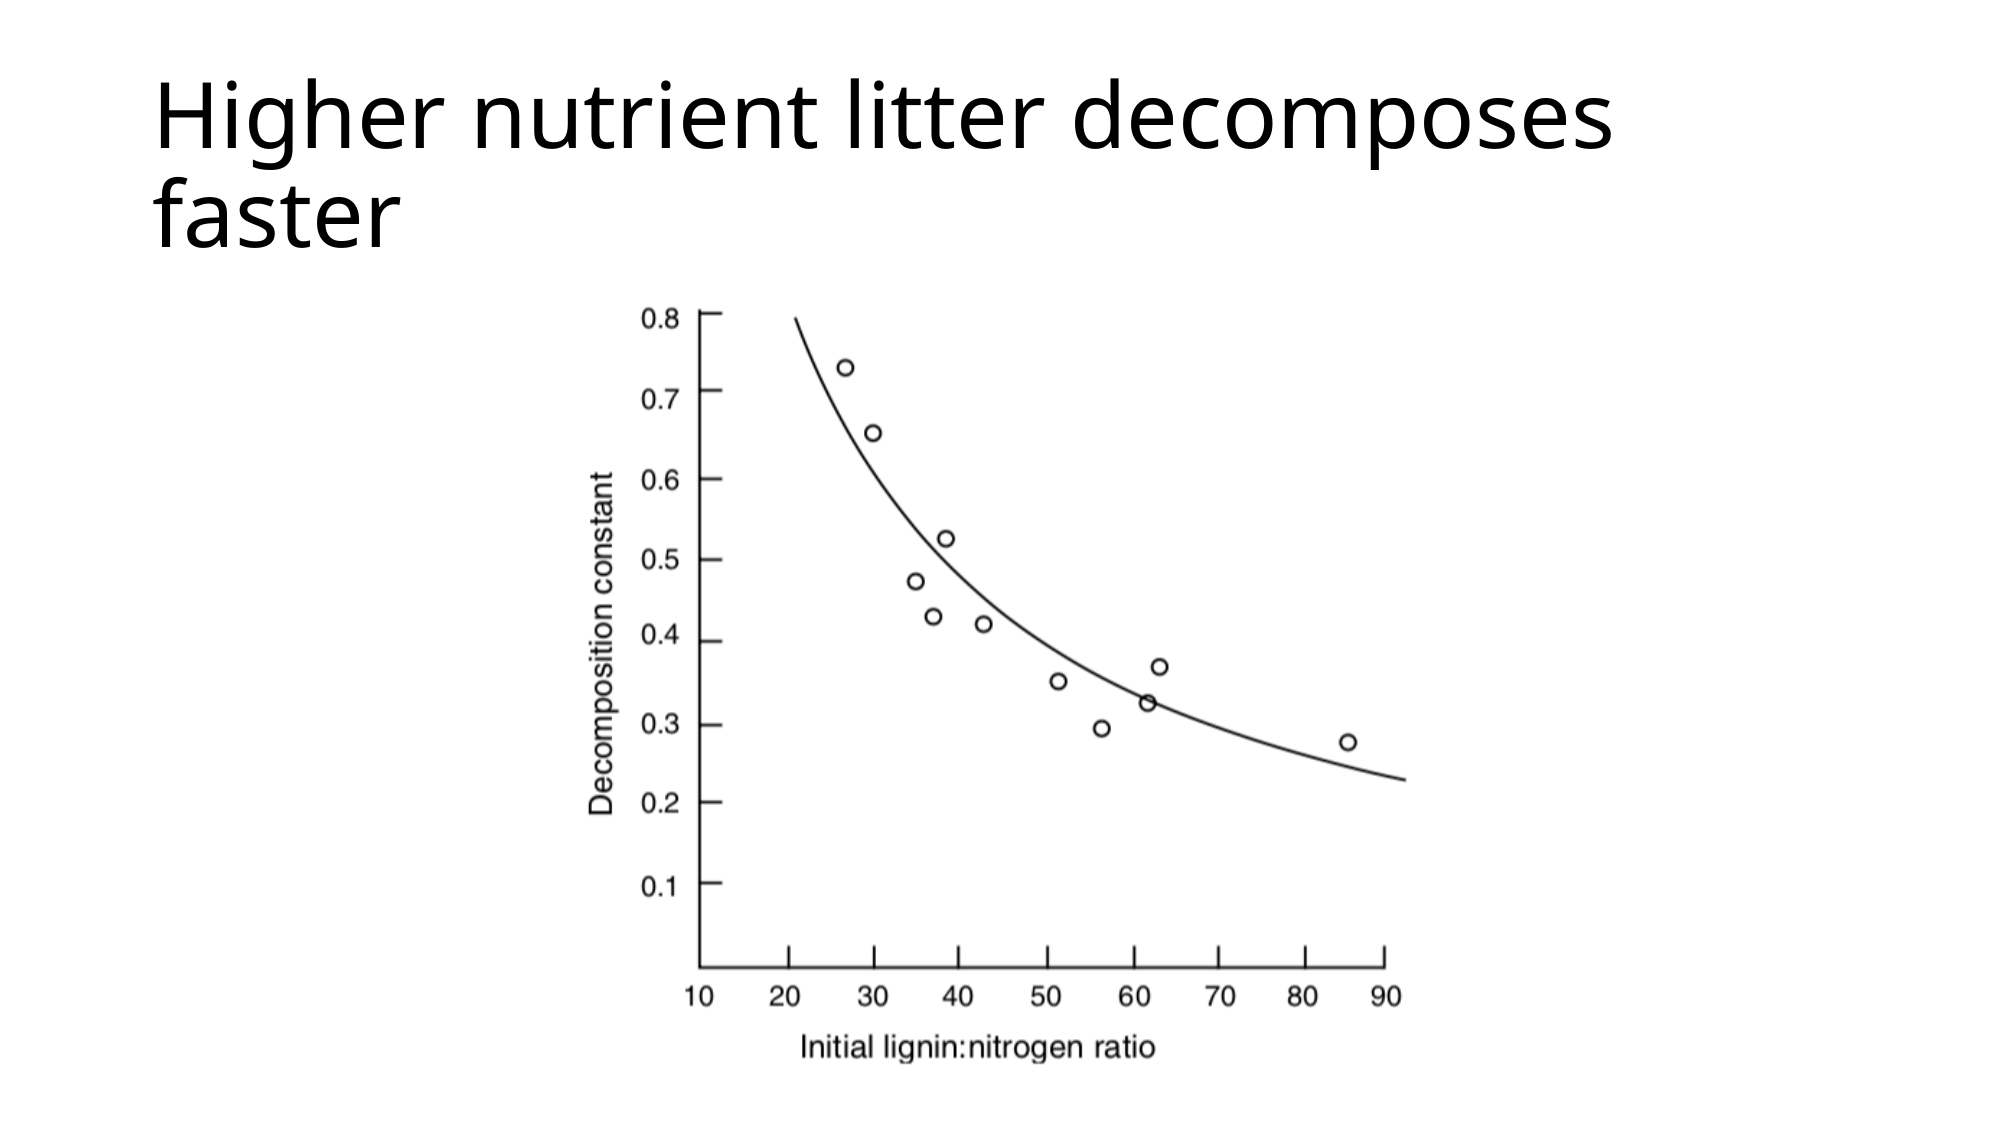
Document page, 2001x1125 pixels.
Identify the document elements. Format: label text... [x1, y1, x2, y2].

picture [553, 277, 1447, 1096]
title Higher nutrient litter decomposes faster [137, 59, 1863, 278]
